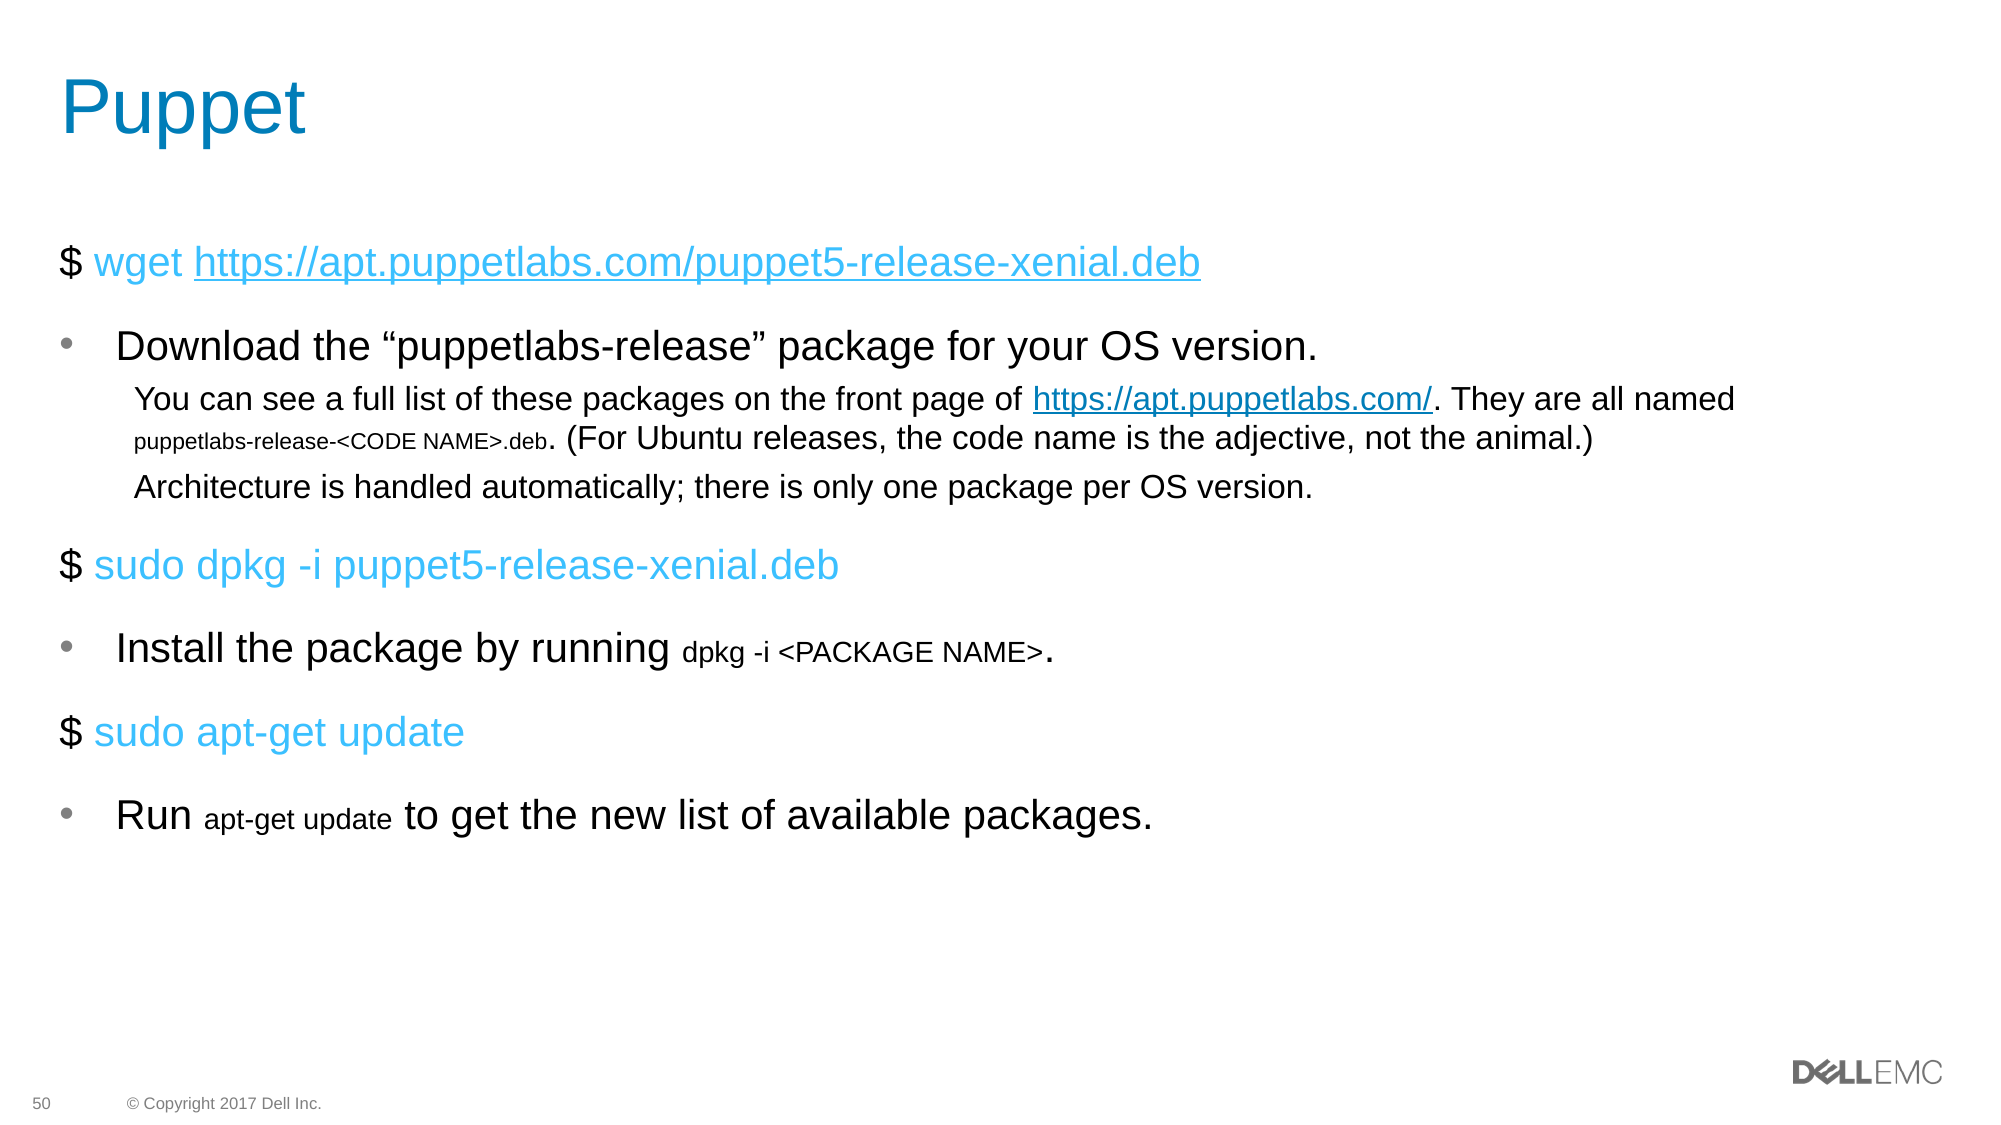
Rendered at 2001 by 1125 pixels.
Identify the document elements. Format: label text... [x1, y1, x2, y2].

title Puppet [60, 59, 1800, 200]
picture [1793, 1058, 1942, 1085]
list $ wget https://apt.puppetlabs.com/puppet5-release-xenial.deb Download the “puppetlabs-release” package for your OS version. You can see a full list of these packages on the front page of https://apt.puppetlabs.com/. They are all named puppetlabs-release-<CODE NAME>.deb. (For Ubuntu releases, the code name is the adjective, not the animal.) Architecture is handled automatically; there is only one package per OS version. $ sudo dpkg -i puppet5-release-xenial.deb Install the package by running dpkg -i <PACKAGE NAME>. $ sudo apt-get update Run apt-get update to get the new list of available packages. [59, 234, 1800, 934]
